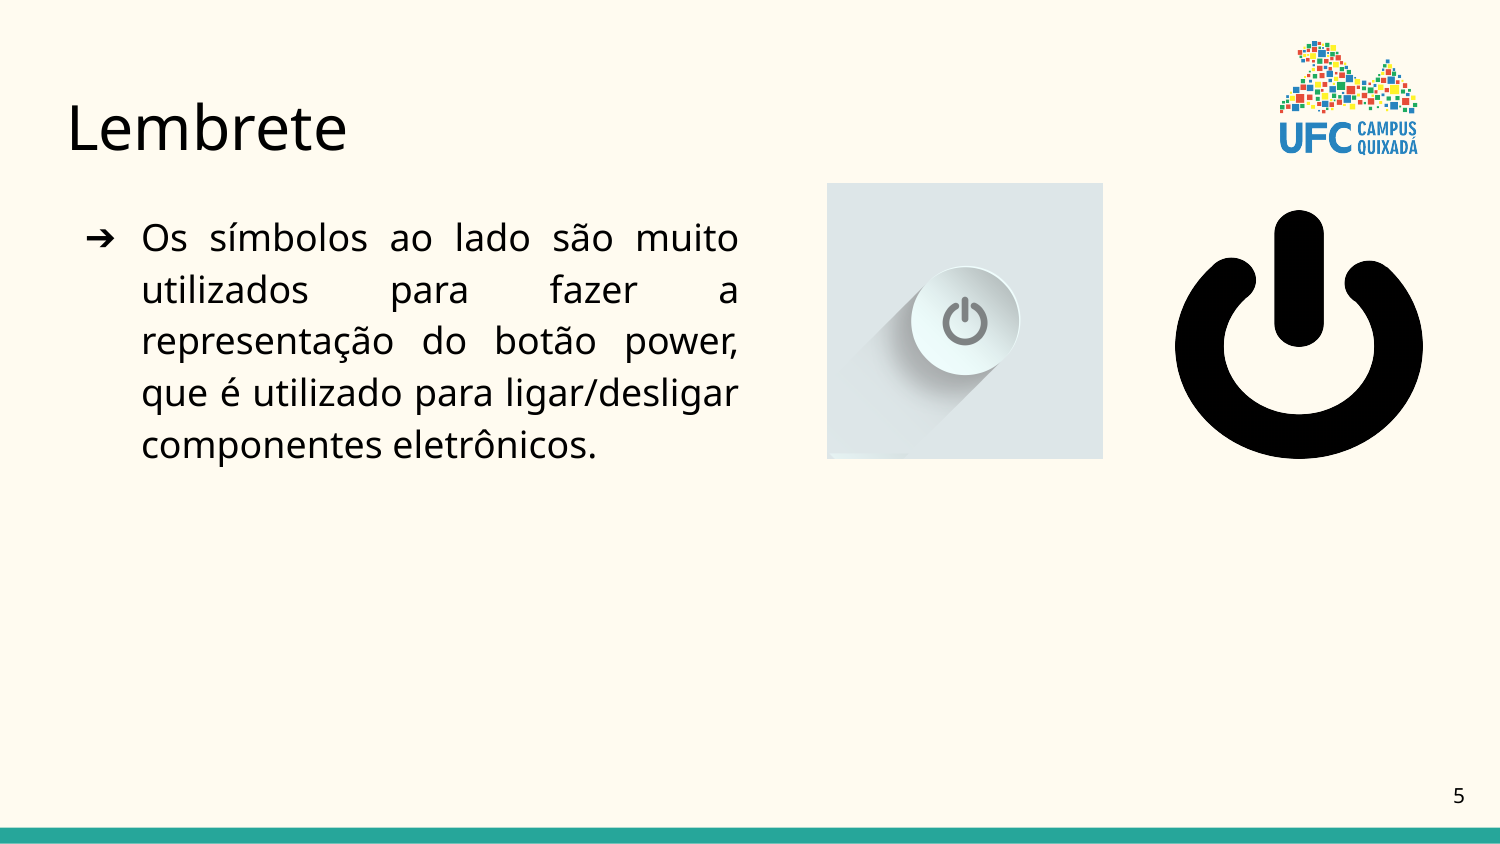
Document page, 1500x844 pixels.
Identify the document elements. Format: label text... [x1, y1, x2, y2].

picture [1175, 209, 1424, 459]
title Lembrete [51, 72, 1449, 174]
slide_number ‹#› [1389, 764, 1480, 830]
list Os símbolos ao lado são muito utilizados para fazer a representação do botão power, que é utilizado para ligar/desligar componentes eletrônicos. [51, 192, 756, 750]
picture [1236, 19, 1456, 175]
picture [827, 182, 1104, 459]
